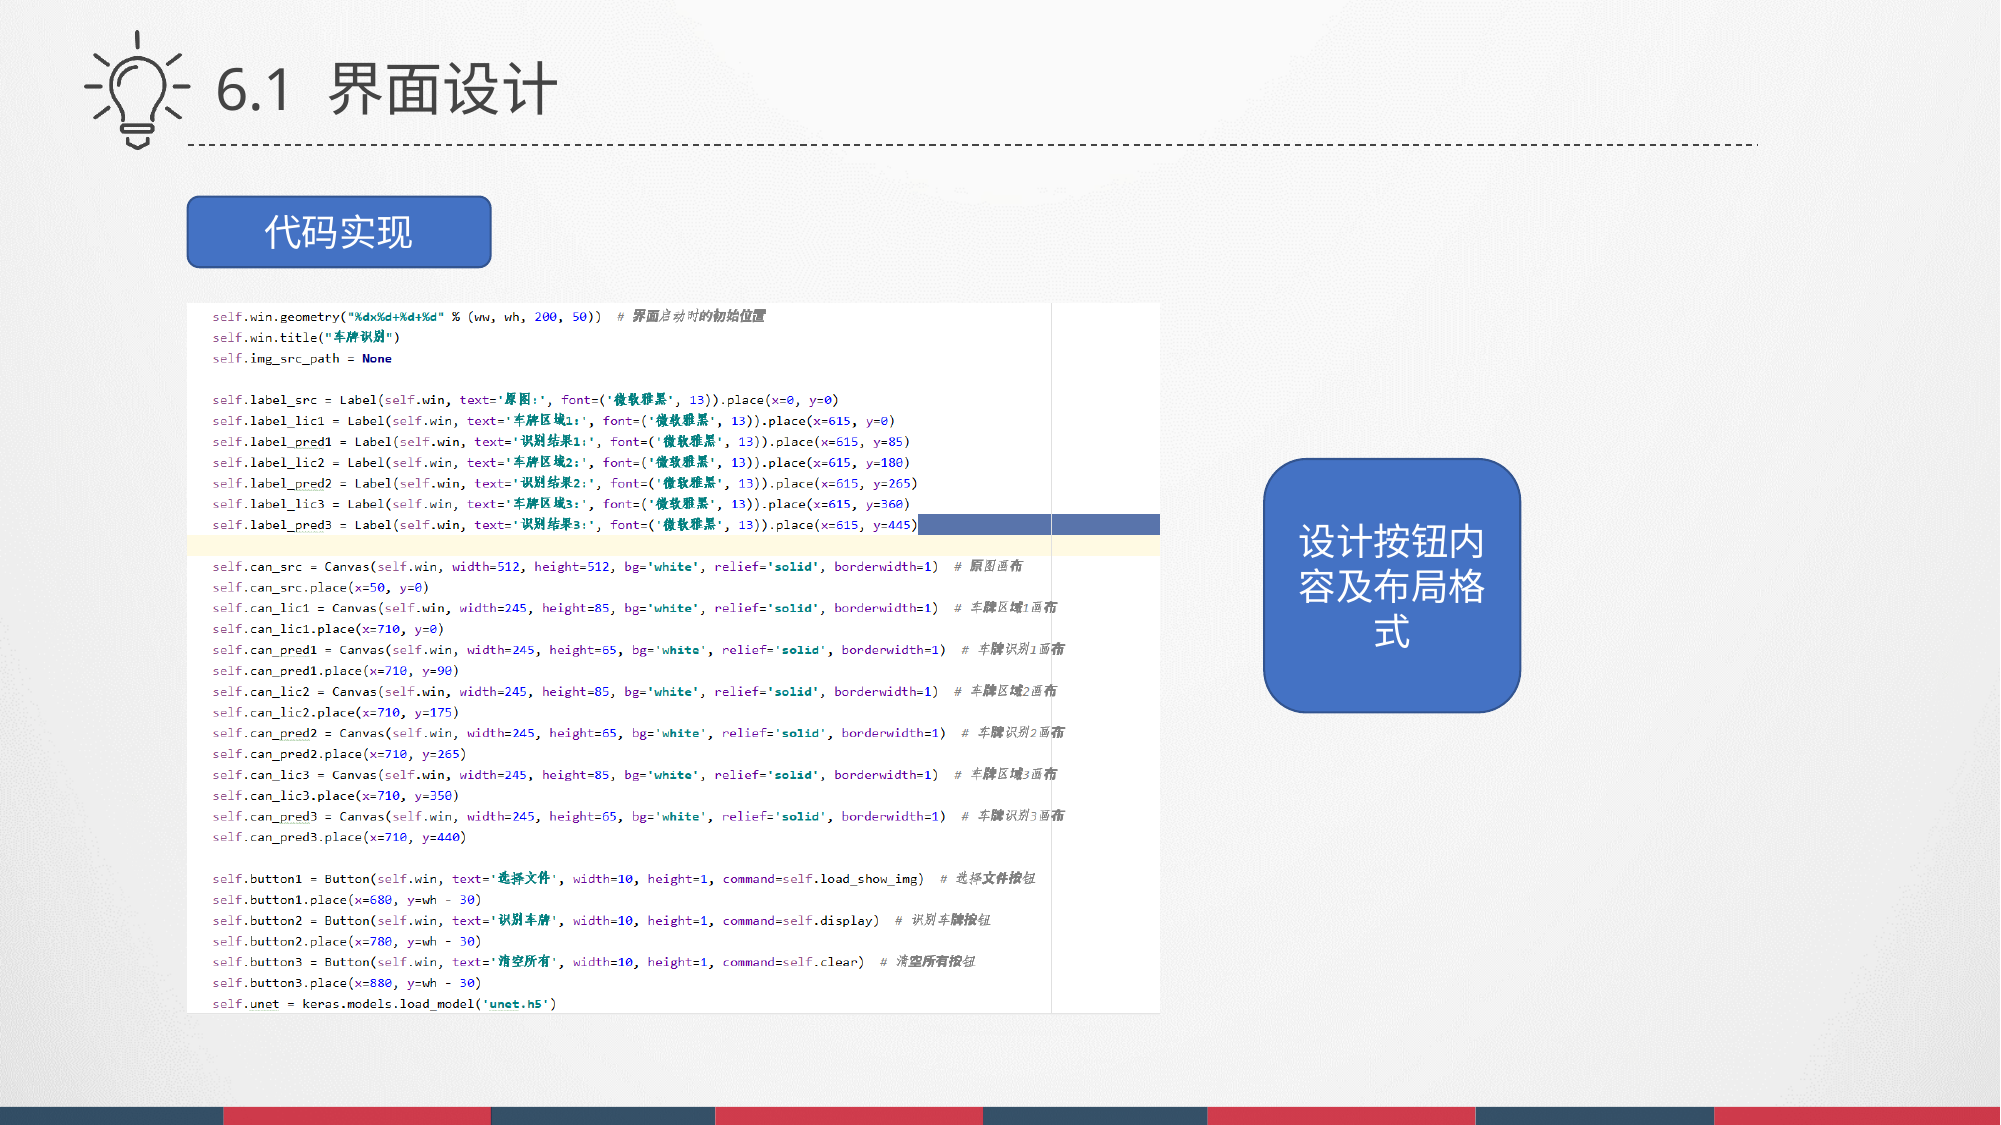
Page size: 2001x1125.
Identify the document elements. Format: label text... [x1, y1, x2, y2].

text_box 6.1 界面设计 [215, 51, 814, 122]
text_box 设计按钮内容及布局格式 [1263, 457, 1522, 714]
picture [0, 0, 2000, 1106]
text_box 代码实现 [186, 195, 492, 269]
